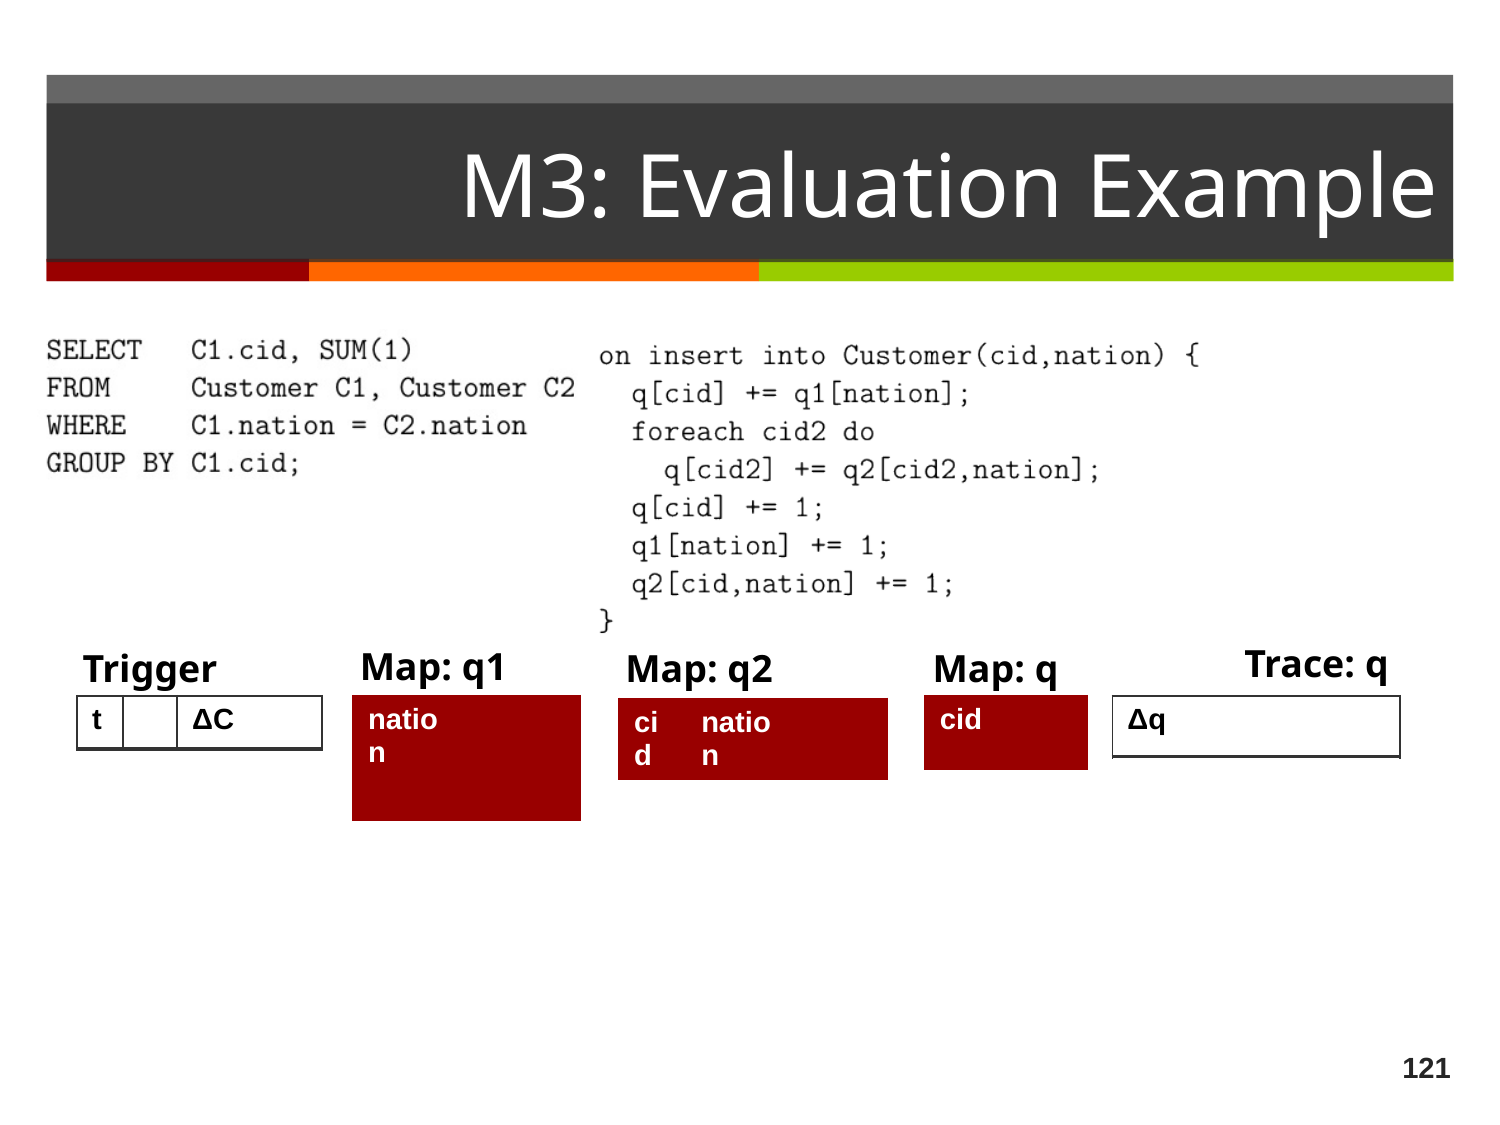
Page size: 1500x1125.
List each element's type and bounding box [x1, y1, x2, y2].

text_box [917, 647, 1074, 698]
table_header [354, 697, 579, 819]
table_header [926, 697, 1086, 768]
table_header [124, 698, 176, 747]
title [46, 103, 1454, 263]
table_header [178, 697, 321, 747]
text_box [1229, 632, 1404, 693]
table_header [620, 699, 886, 779]
table_header [78, 698, 122, 747]
table_header [1113, 697, 1399, 755]
text_box [67, 637, 233, 698]
text_box [344, 635, 522, 695]
picture [586, 328, 1215, 647]
picture [36, 328, 585, 488]
text_box [610, 647, 788, 698]
